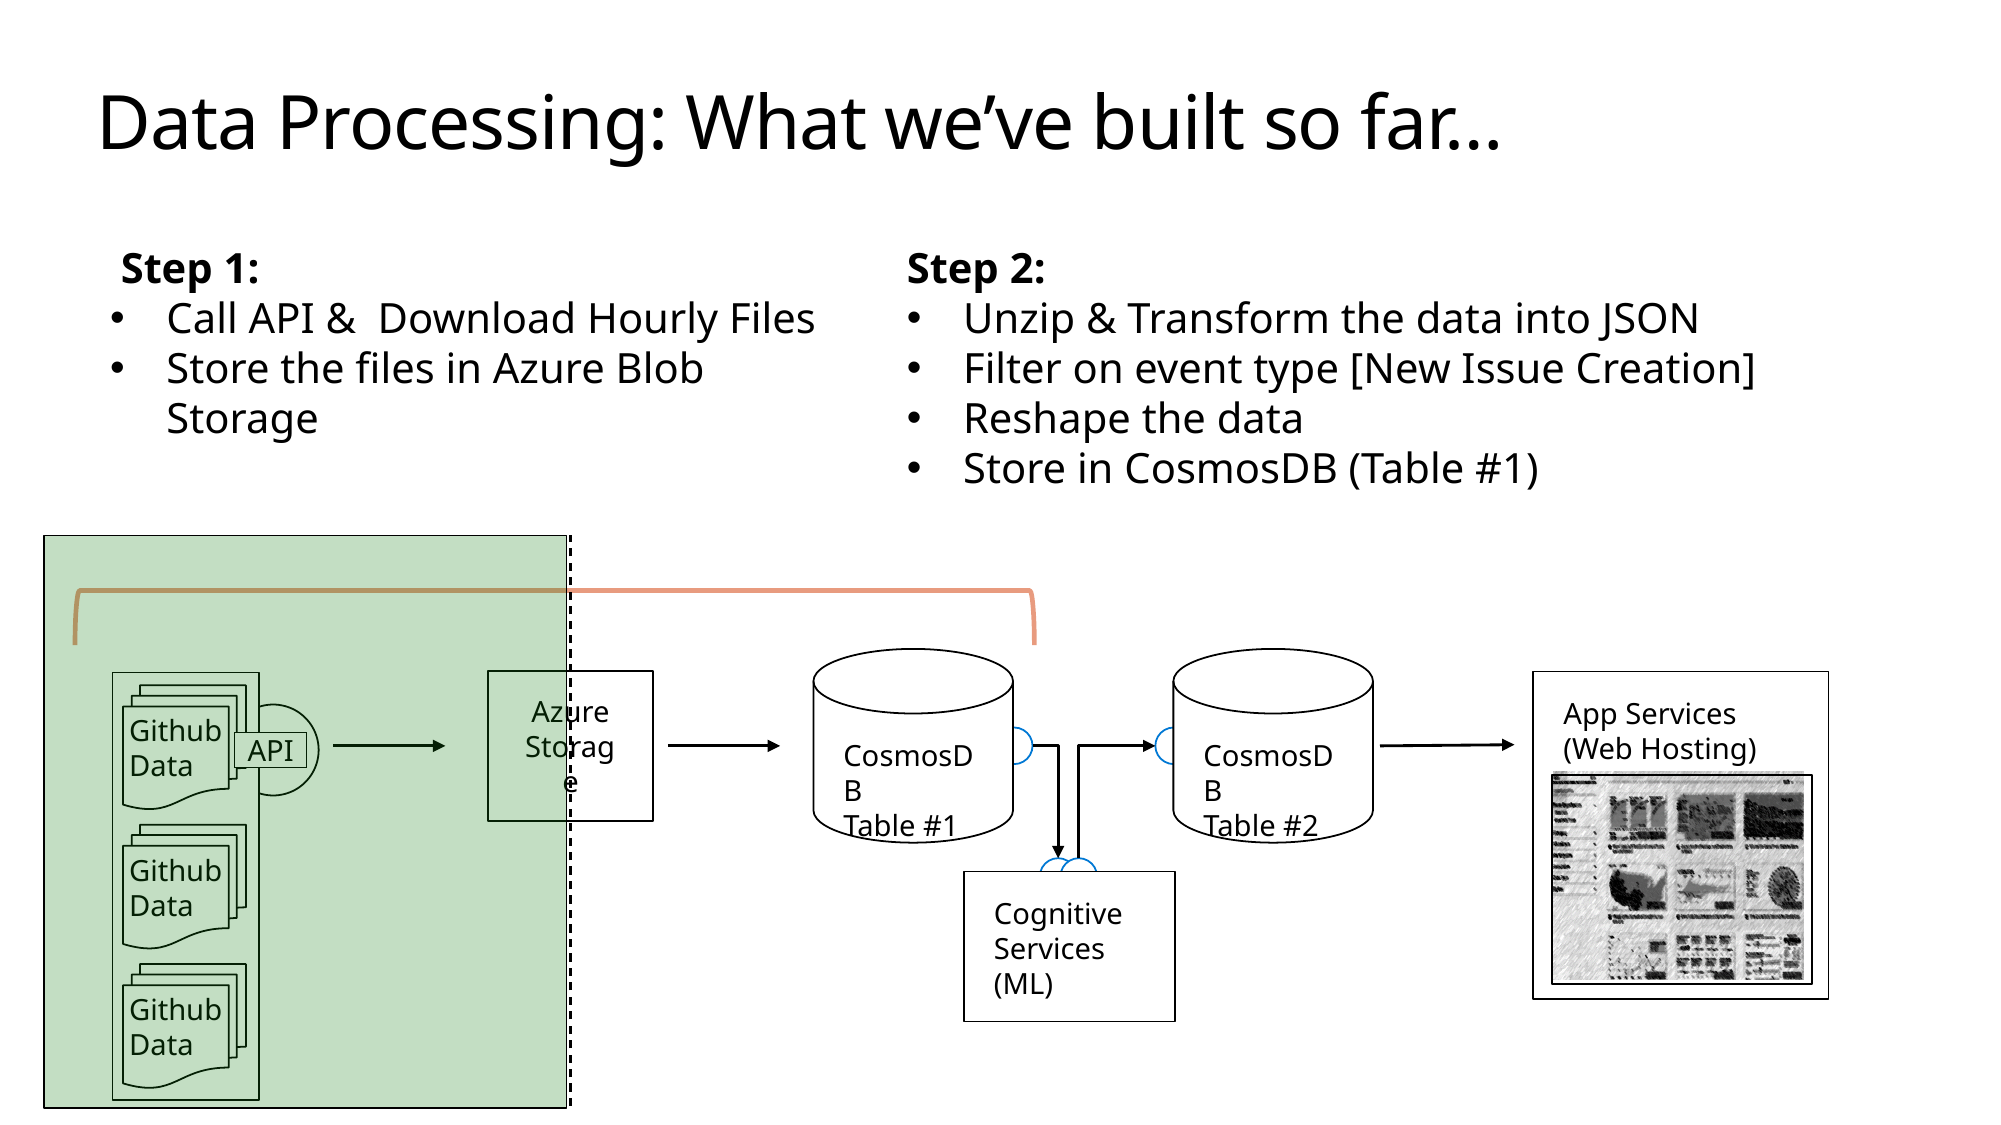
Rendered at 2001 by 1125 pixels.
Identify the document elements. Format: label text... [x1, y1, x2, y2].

text_box [1039, 857, 1068, 871]
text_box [1551, 771, 1813, 985]
text_box CosmosDB Table #1 [812, 648, 1014, 844]
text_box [1032, 745, 1059, 859]
text_box [43, 535, 567, 1109]
text_box [1014, 726, 1034, 765]
title Data Processing: What we’ve built so far… [96, 75, 1904, 166]
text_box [1060, 763, 1174, 841]
text_box Step 2: Unzip & Transform the data into JSON Filter on event type [New Issue Creation] Reshape the data Store in CosmosDB (Table #1) [905, 241, 2000, 494]
text_box Step 1: Call API & Download Hourly Files Store the files in Azure Blob Storage [109, 241, 861, 444]
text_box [122, 685, 247, 1089]
text_box Cognitive Services (ML) [963, 871, 1176, 1022]
text_box [1154, 726, 1172, 763]
text_box [1060, 857, 1098, 871]
text_box App Services (Web Hosting) [1532, 671, 1829, 1000]
text_box CosmosDB Table #2 [1172, 648, 1374, 844]
text_box Azure Storage [571, 670, 654, 822]
text_box [571, 589, 1036, 646]
